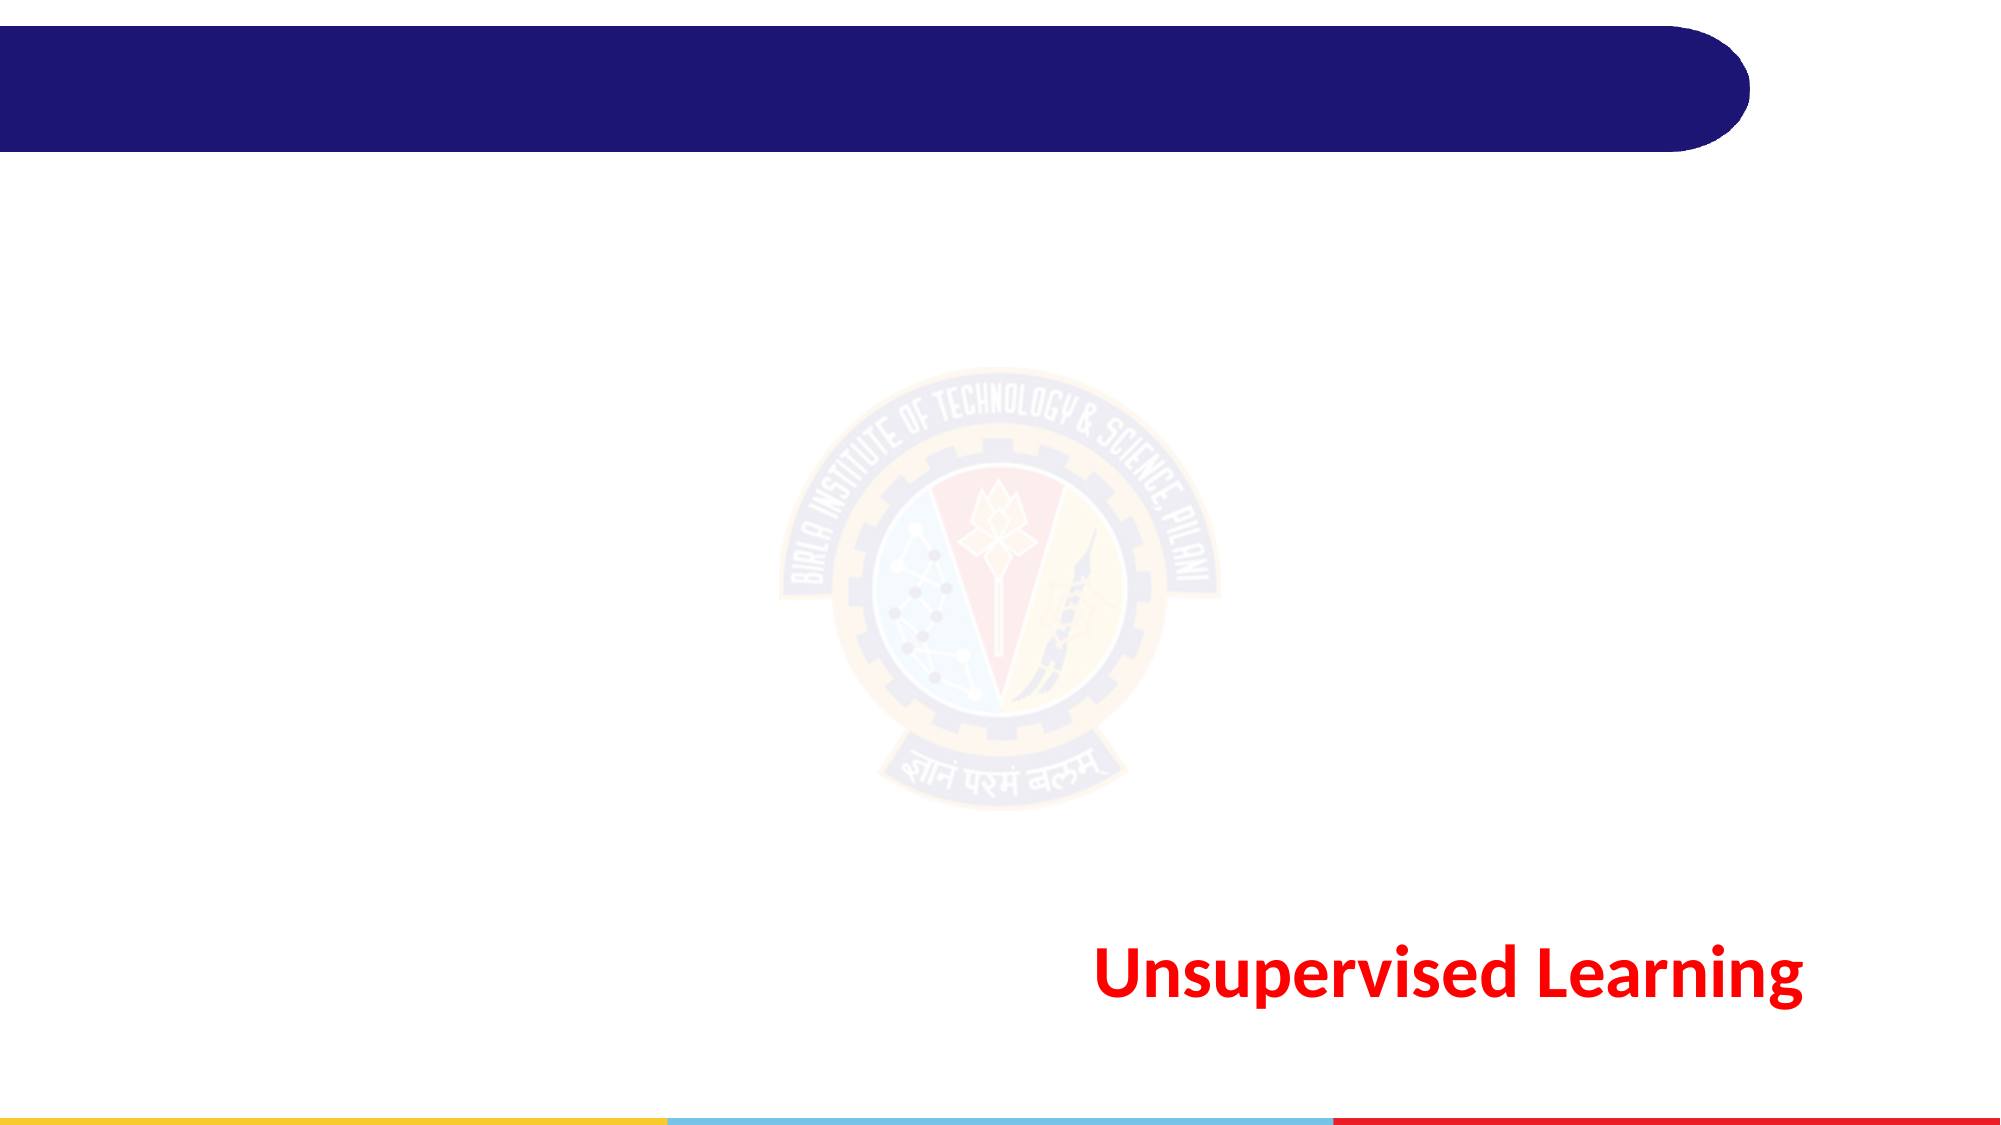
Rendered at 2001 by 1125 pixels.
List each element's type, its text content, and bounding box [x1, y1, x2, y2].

picture [0, 26, 1750, 152]
list Unsupervised Learning [1078, 924, 1863, 1025]
picture [0, 1118, 2000, 1125]
